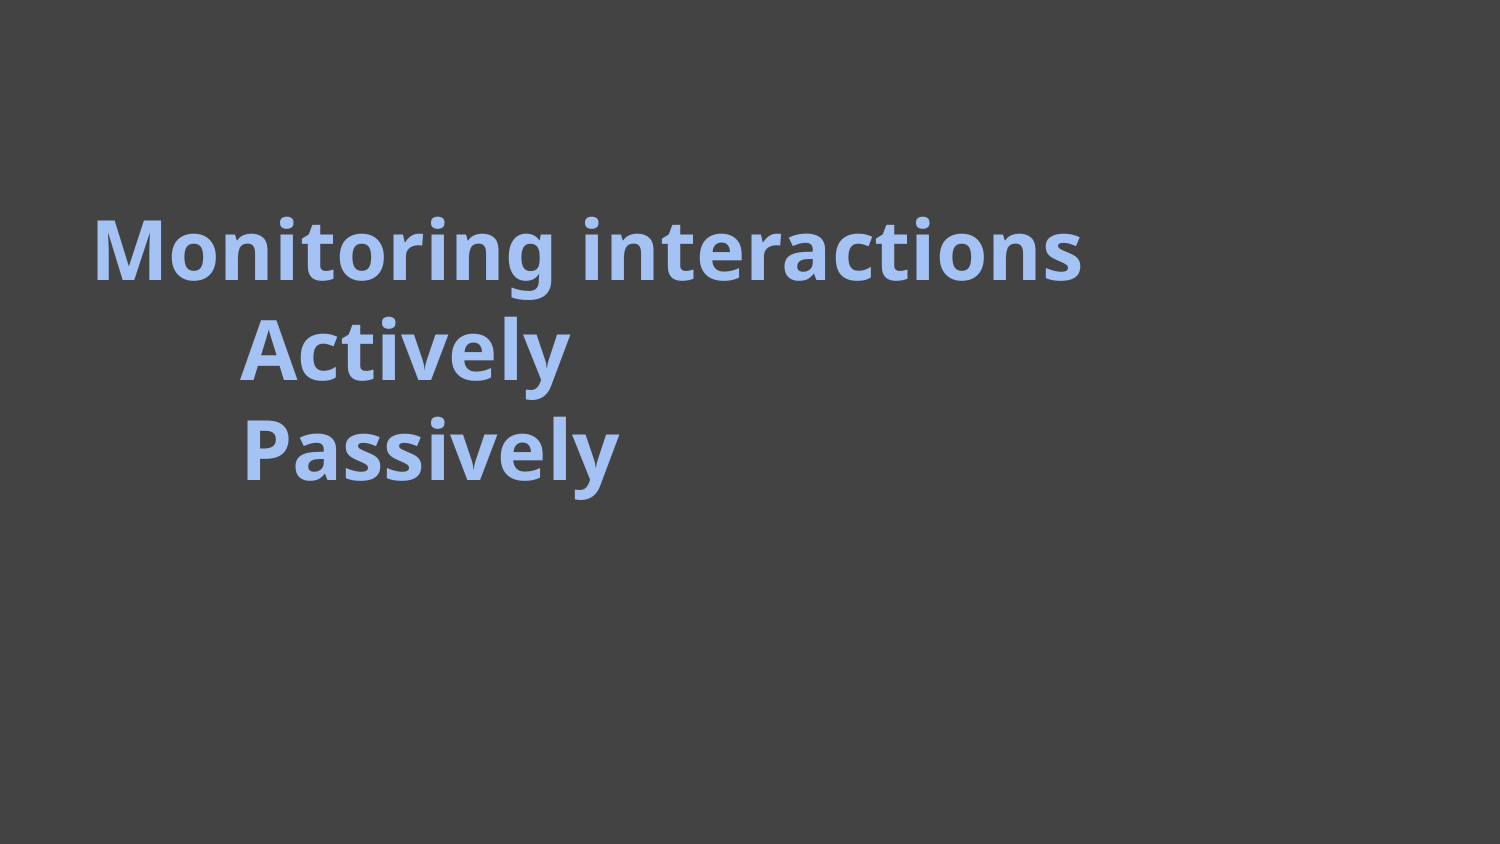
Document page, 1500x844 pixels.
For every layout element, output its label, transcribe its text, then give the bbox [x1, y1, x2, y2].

title Monitoring interactions Actively Passively [75, 101, 1425, 612]
